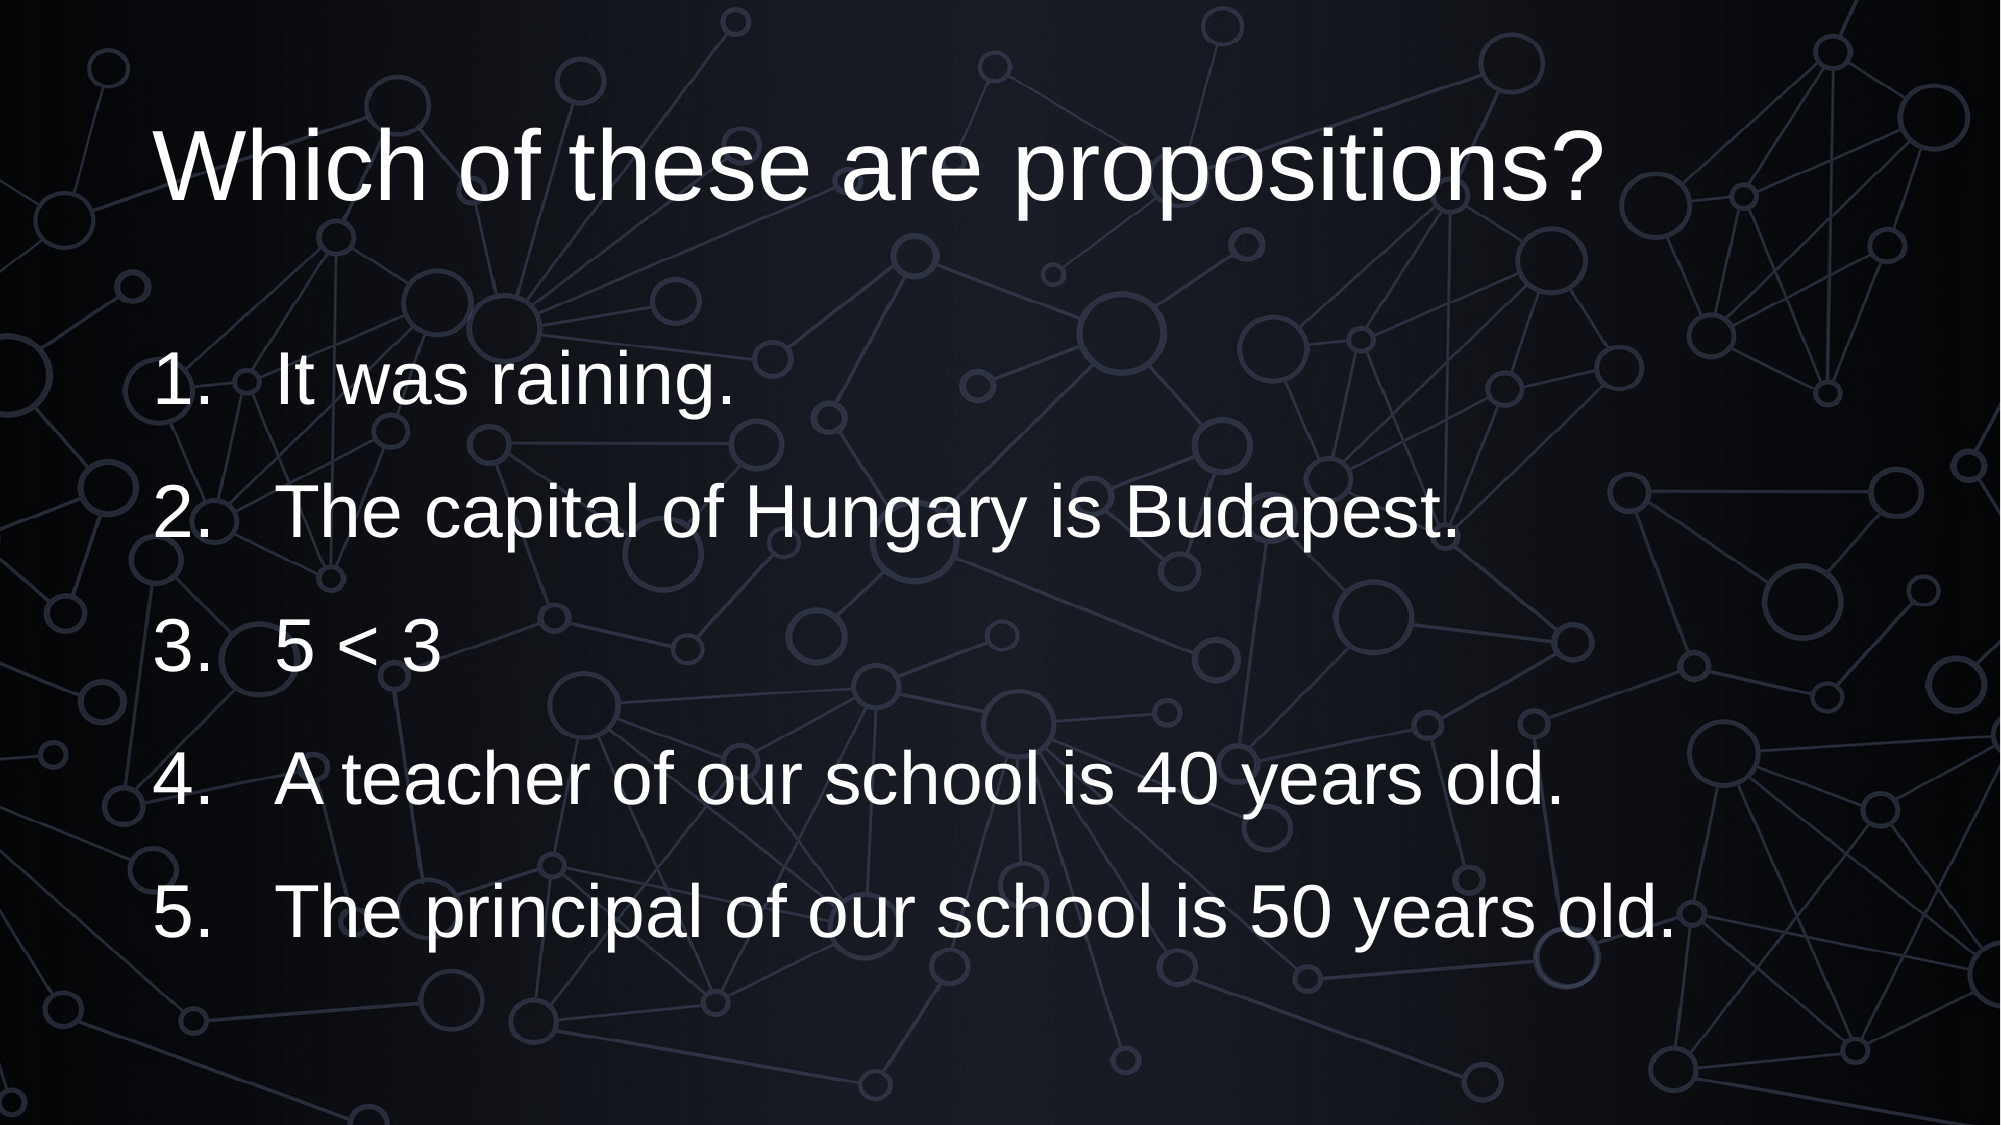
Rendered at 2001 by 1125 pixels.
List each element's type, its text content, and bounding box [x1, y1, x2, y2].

list It was raining. The capital of Hungary is Budapest. 5 < 3 A teacher of our school is 40 years old. The principal of our school is 50 years old. [137, 299, 1863, 1014]
title Which of these are propositions? [137, 59, 1863, 278]
